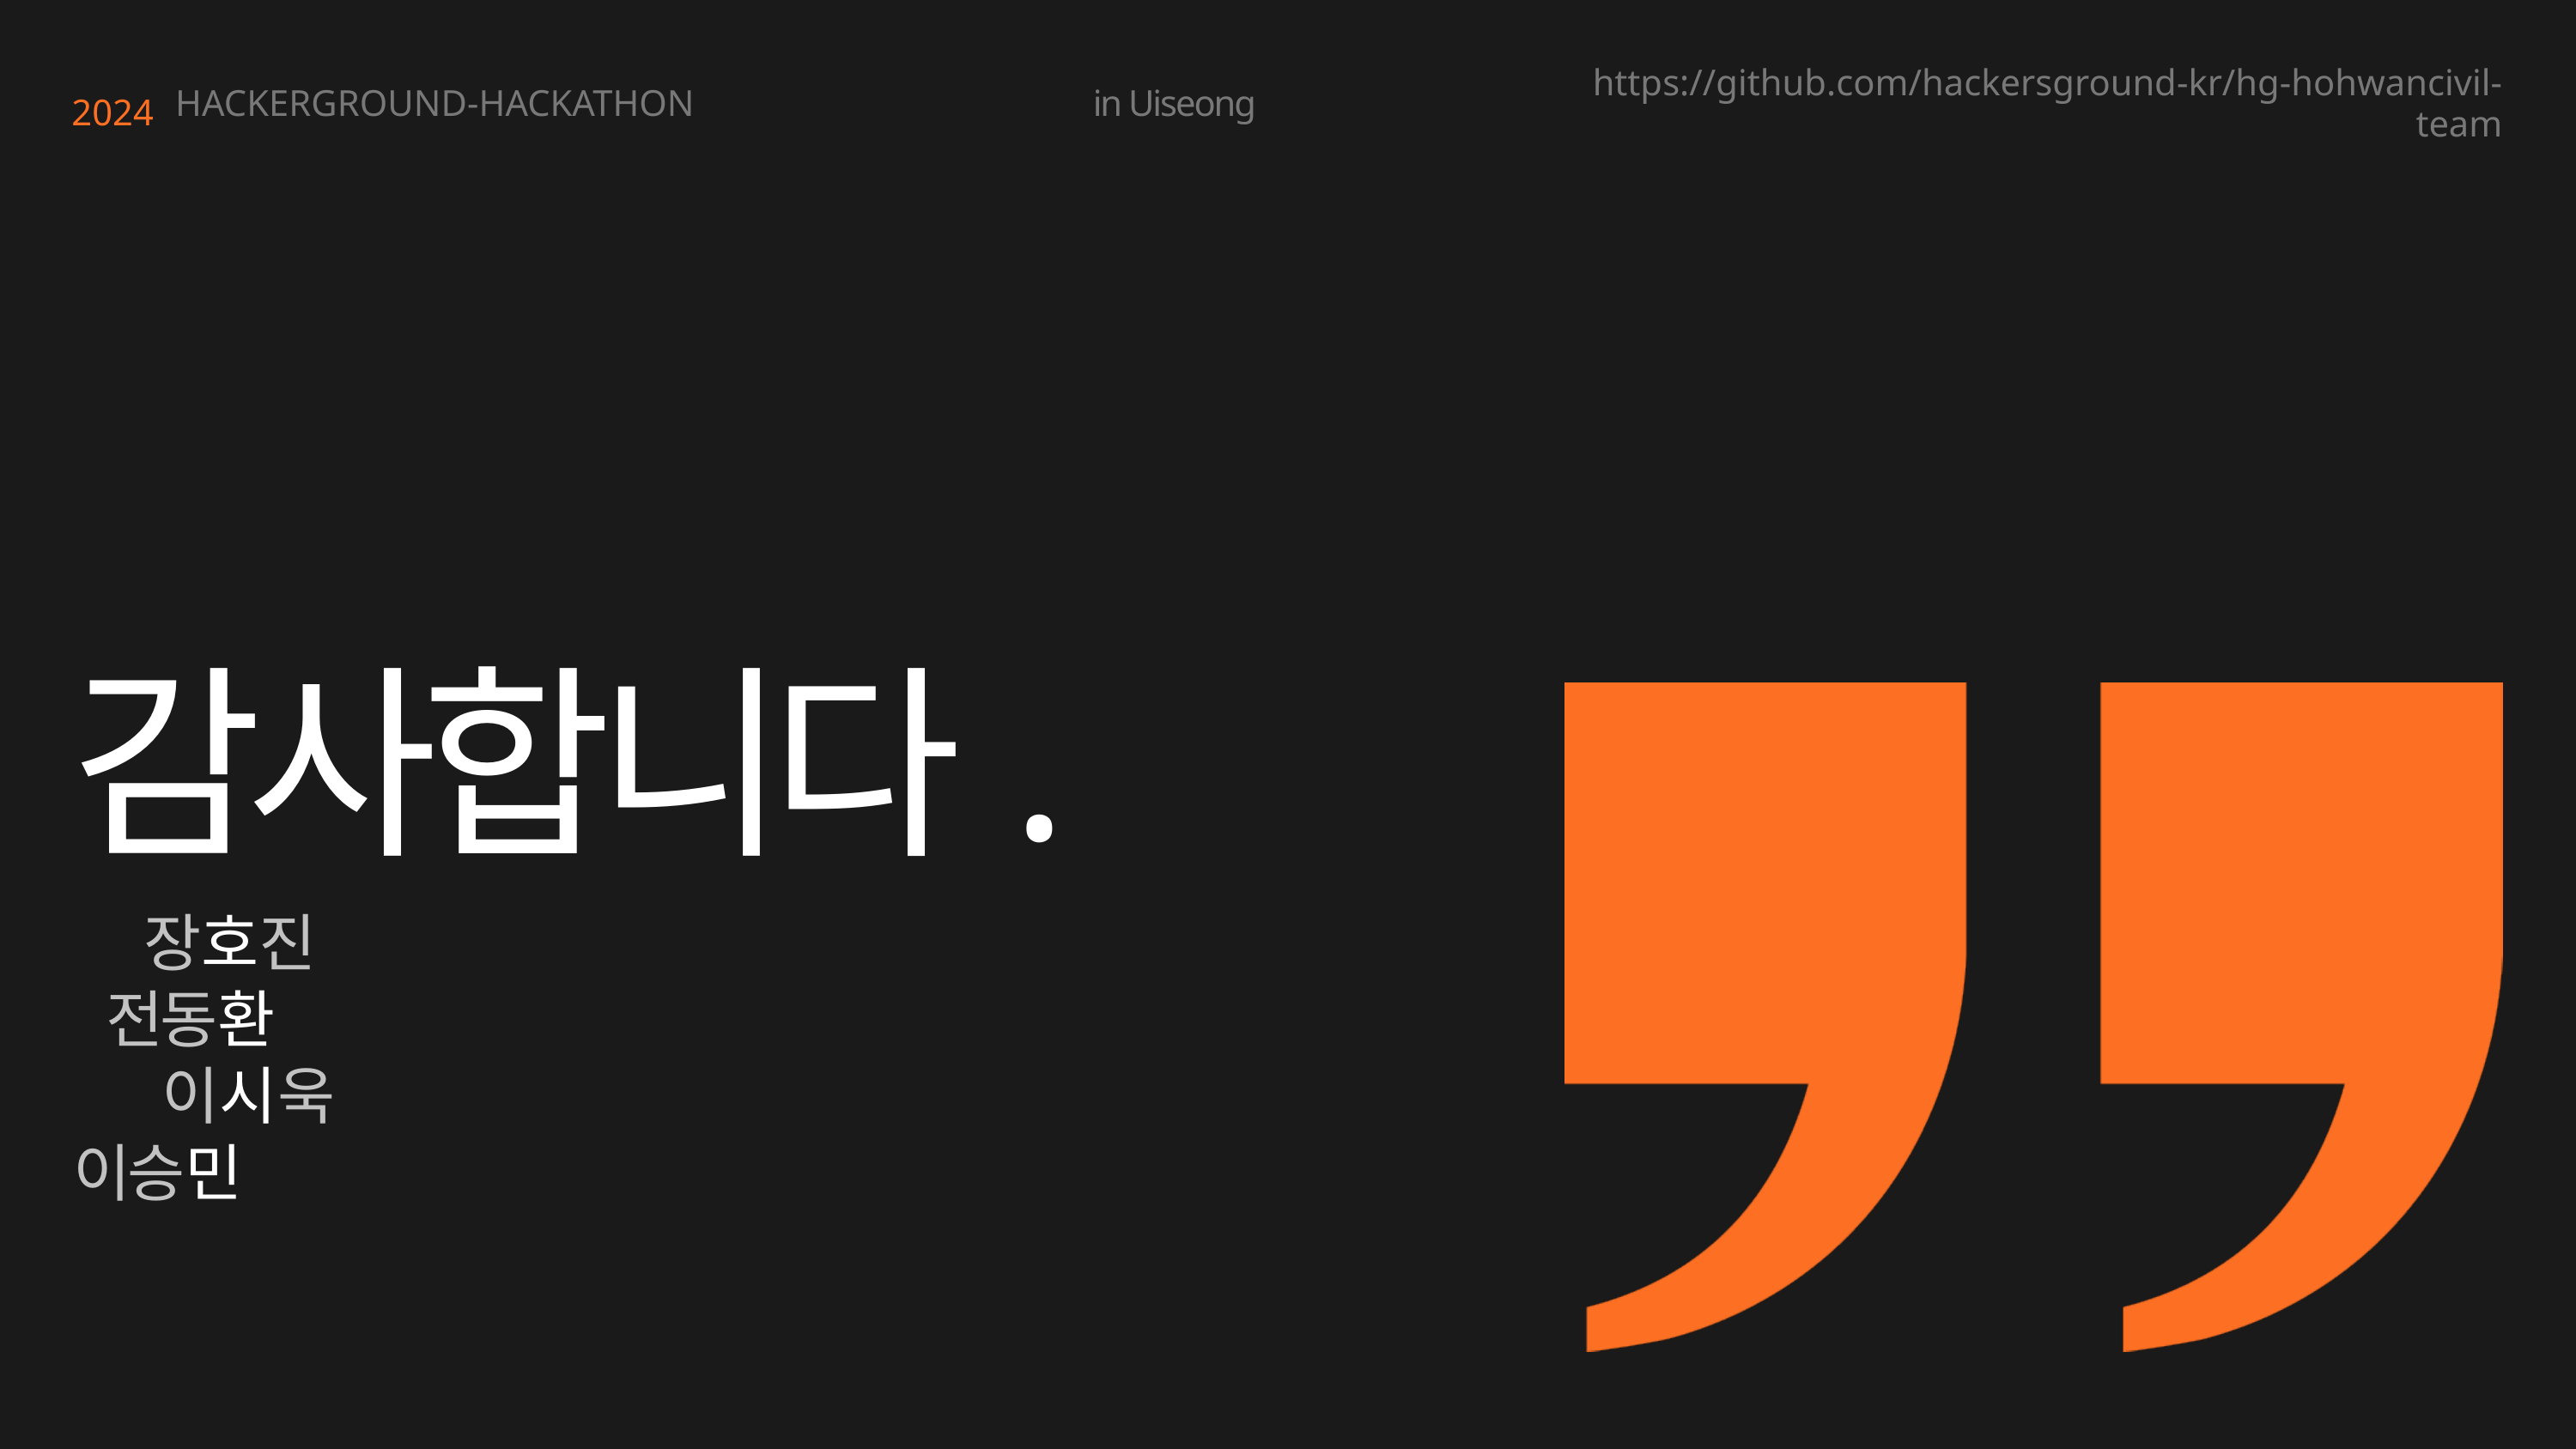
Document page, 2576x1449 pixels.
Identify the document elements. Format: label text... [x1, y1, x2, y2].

text_box HACKERGROUND-HACKATHON [175, 78, 825, 129]
text_box 2024 [71, 80, 167, 131]
picture [1564, 682, 2503, 1353]
text_box in Uiseong [1092, 78, 1922, 129]
text_box 감사합니다. [71, 609, 1271, 900]
text_box 장호진 전동환 이시욱 이승민 [73, 900, 555, 1215]
text_box https://github.com/hackersground-kr/hg-hohwancivil-team [1922, 78, 2503, 129]
